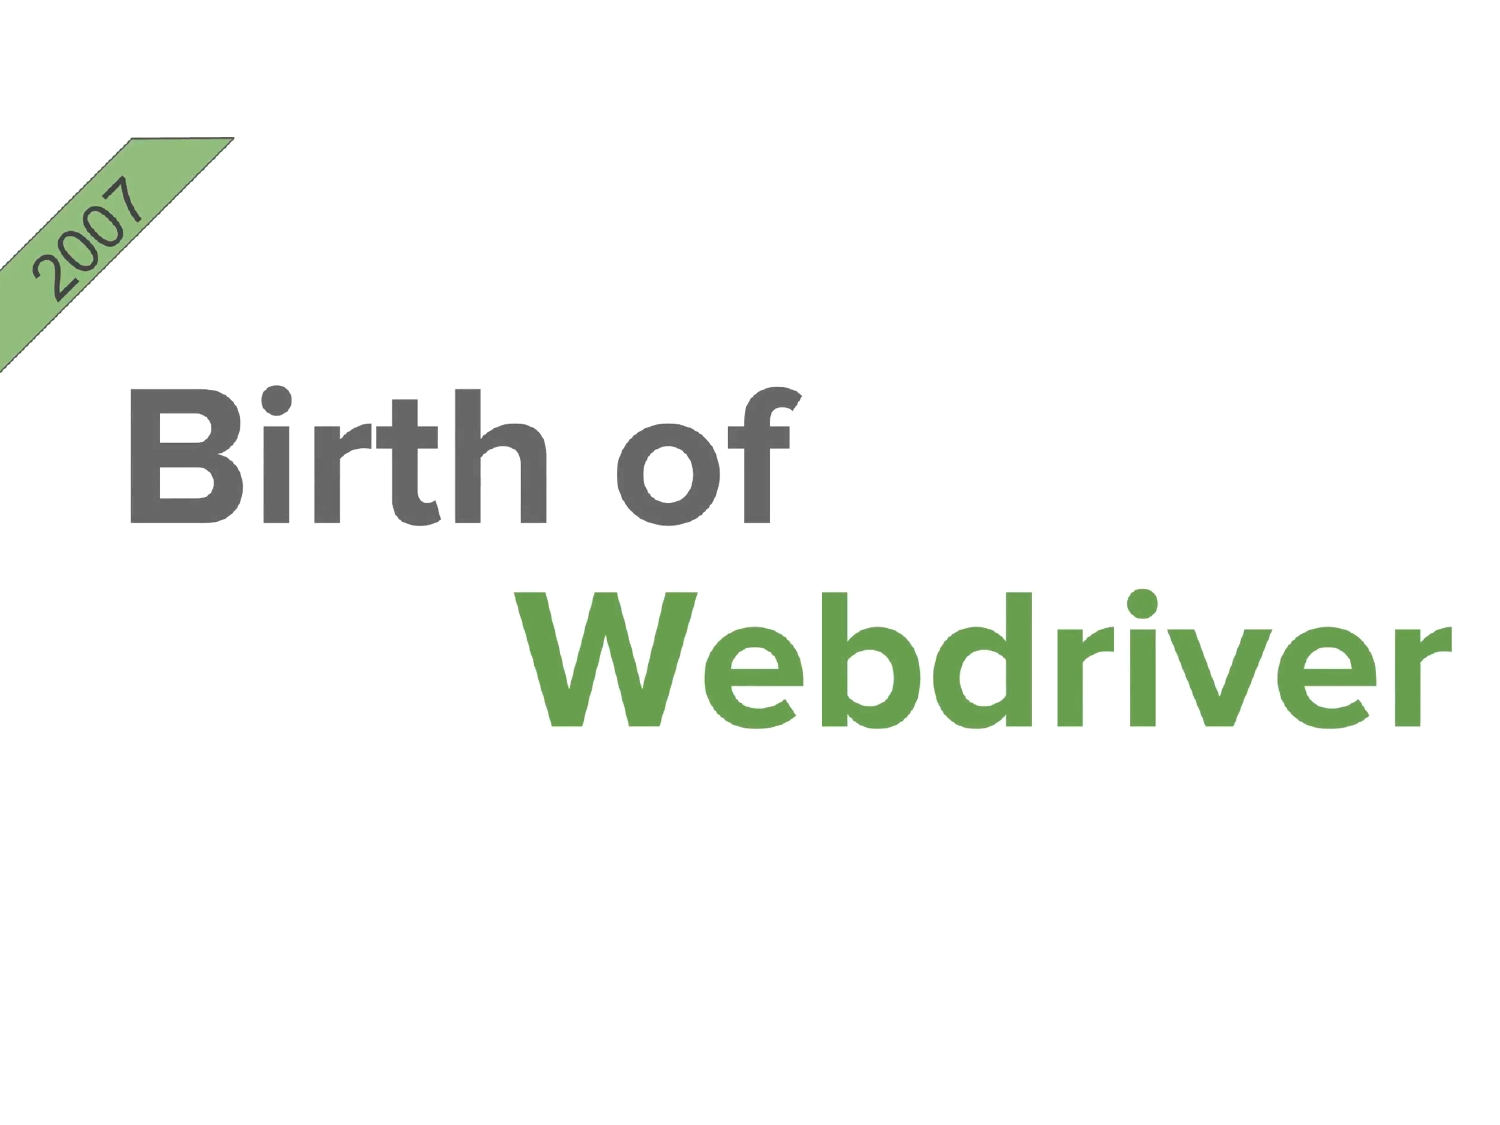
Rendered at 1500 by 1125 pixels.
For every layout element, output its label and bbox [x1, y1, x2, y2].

picture [0, 137, 1500, 986]
